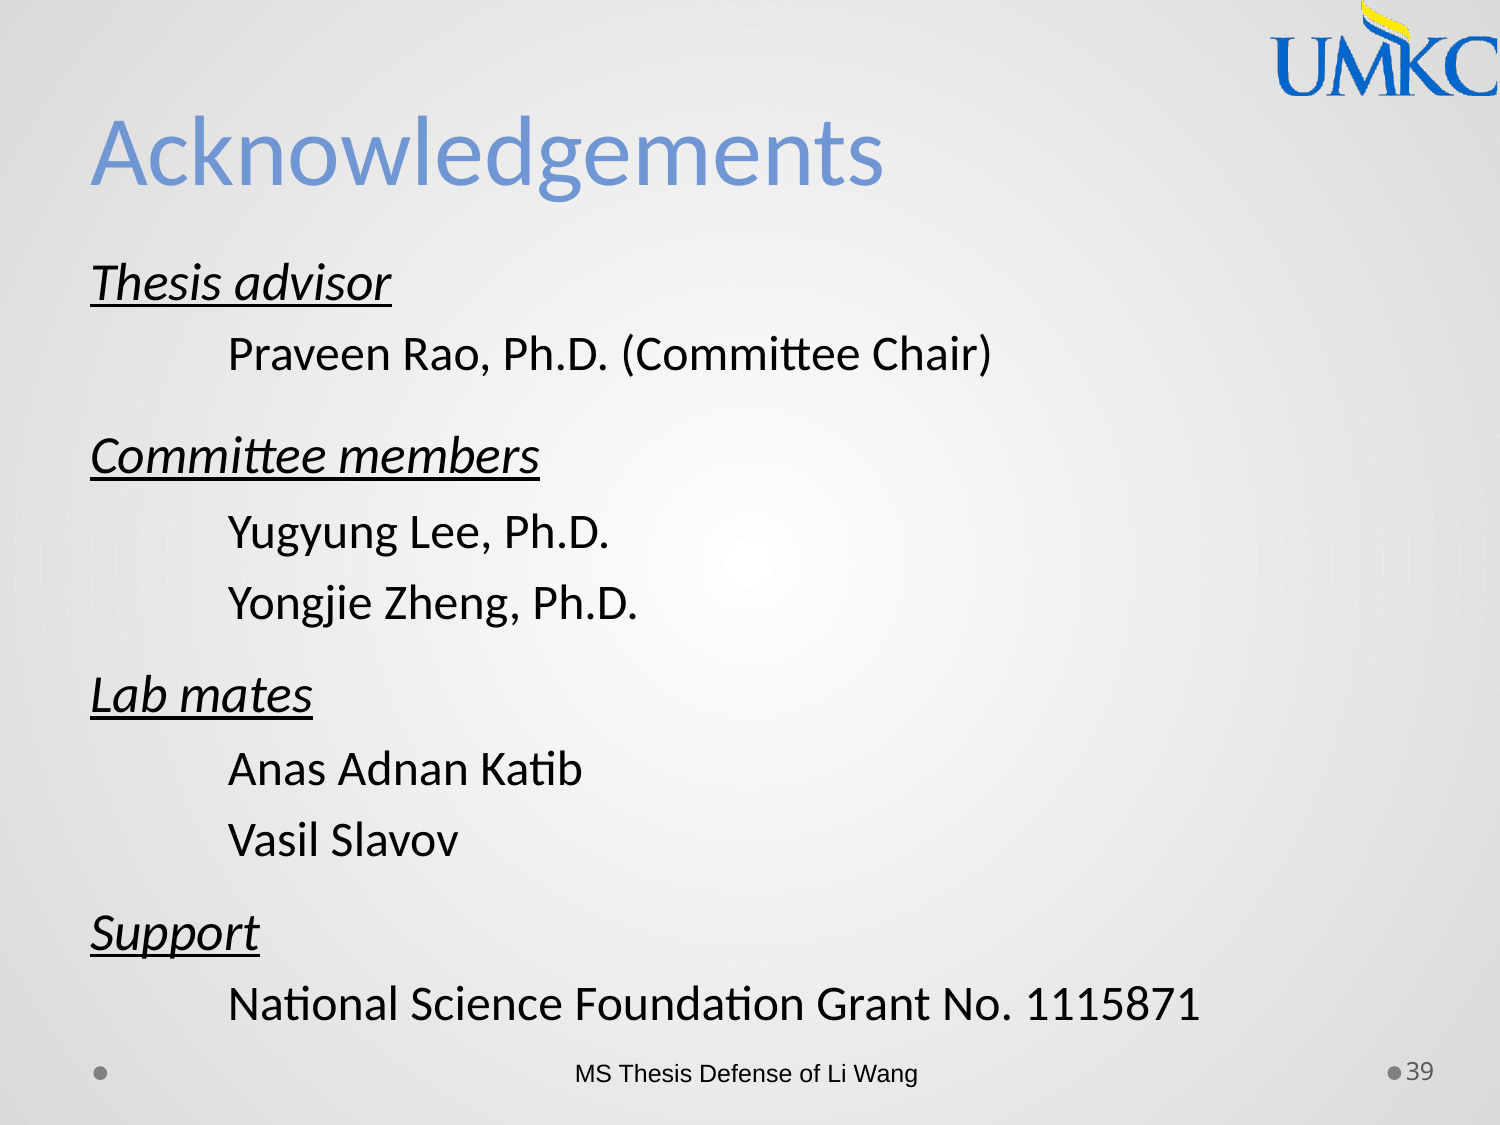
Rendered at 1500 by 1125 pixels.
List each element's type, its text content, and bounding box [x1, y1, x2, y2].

title Acknowledgements [75, 45, 1425, 214]
picture [1270, 0, 1498, 96]
list Thesis advisor Praveen Rao, Ph.D. (Committee Chair) Committee members Yugyung Lee, Ph.D. Yongjie Zheng, Ph.D. Lab mates Anas Adnan Katib Vasil Slavov Support National Science Foundation Grant No. 1115871 [75, 239, 1425, 1043]
slide_number 39 [1401, 1042, 1494, 1103]
footer MS Thesis Defense of Li Wang [517, 1042, 985, 1103]
